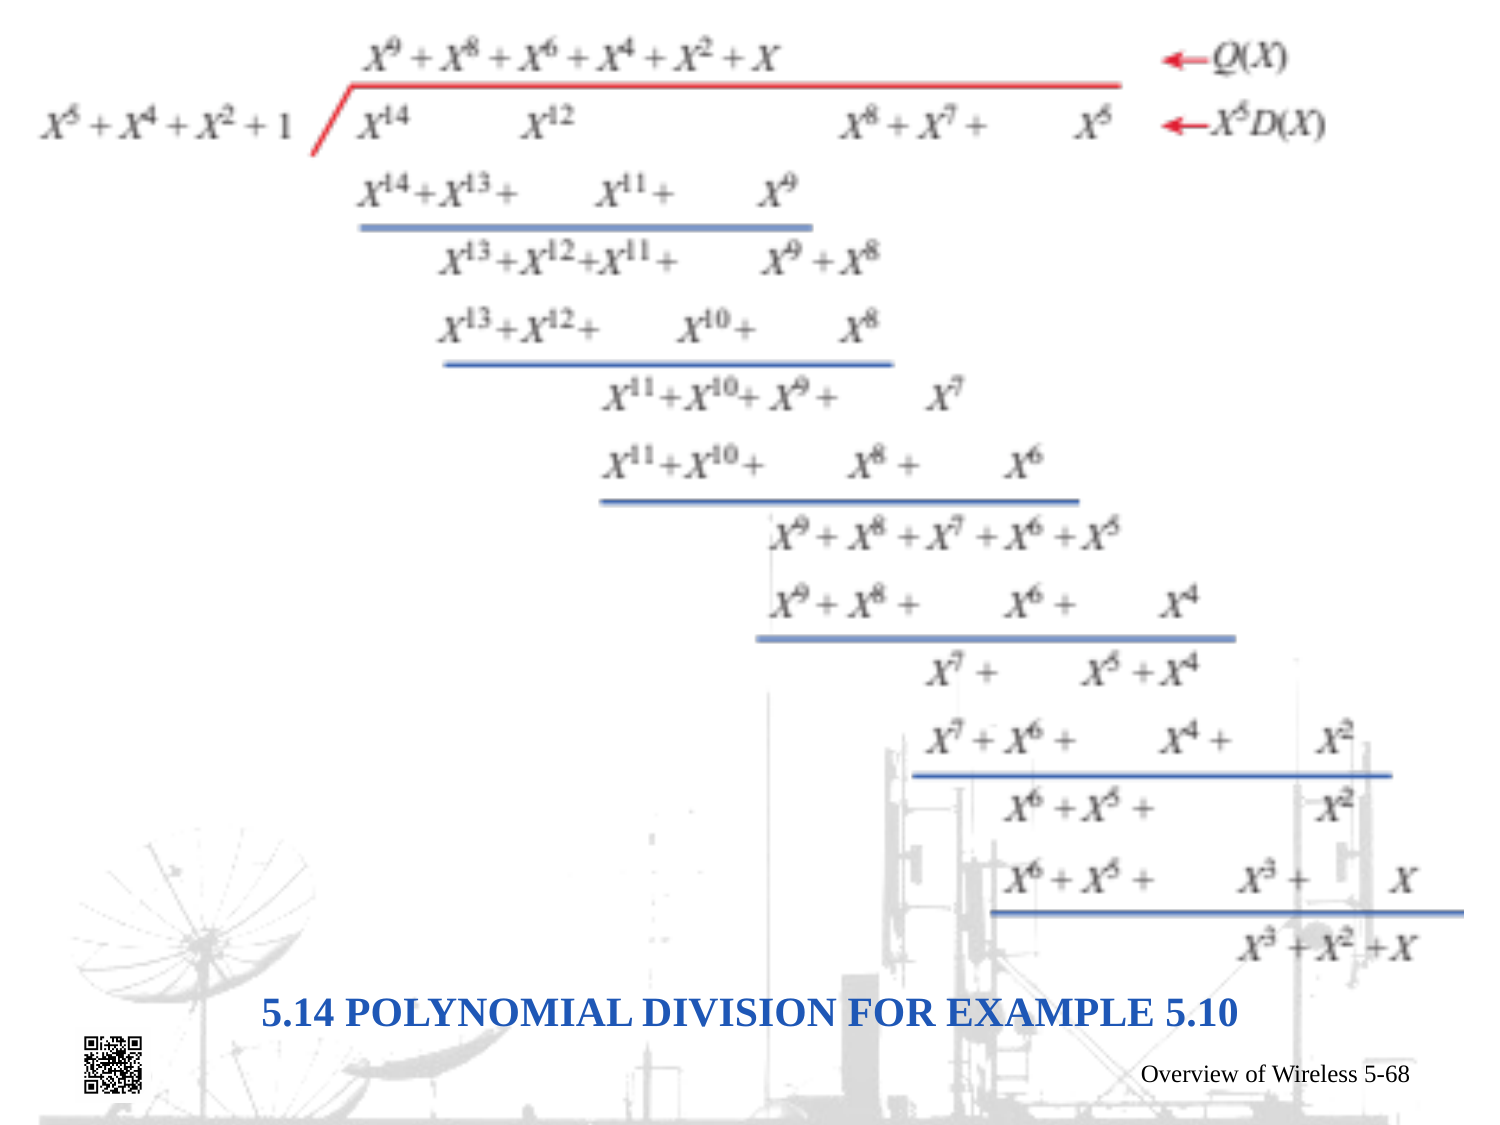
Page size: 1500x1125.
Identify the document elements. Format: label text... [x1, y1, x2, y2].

slide_number Overview of Wireless 5-68 [893, 1042, 1425, 1103]
title 5.14 Polynomial Division for Example 5.10 [75, 977, 1425, 1043]
picture [35, 22, 1465, 963]
picture [75, 1027, 151, 1103]
